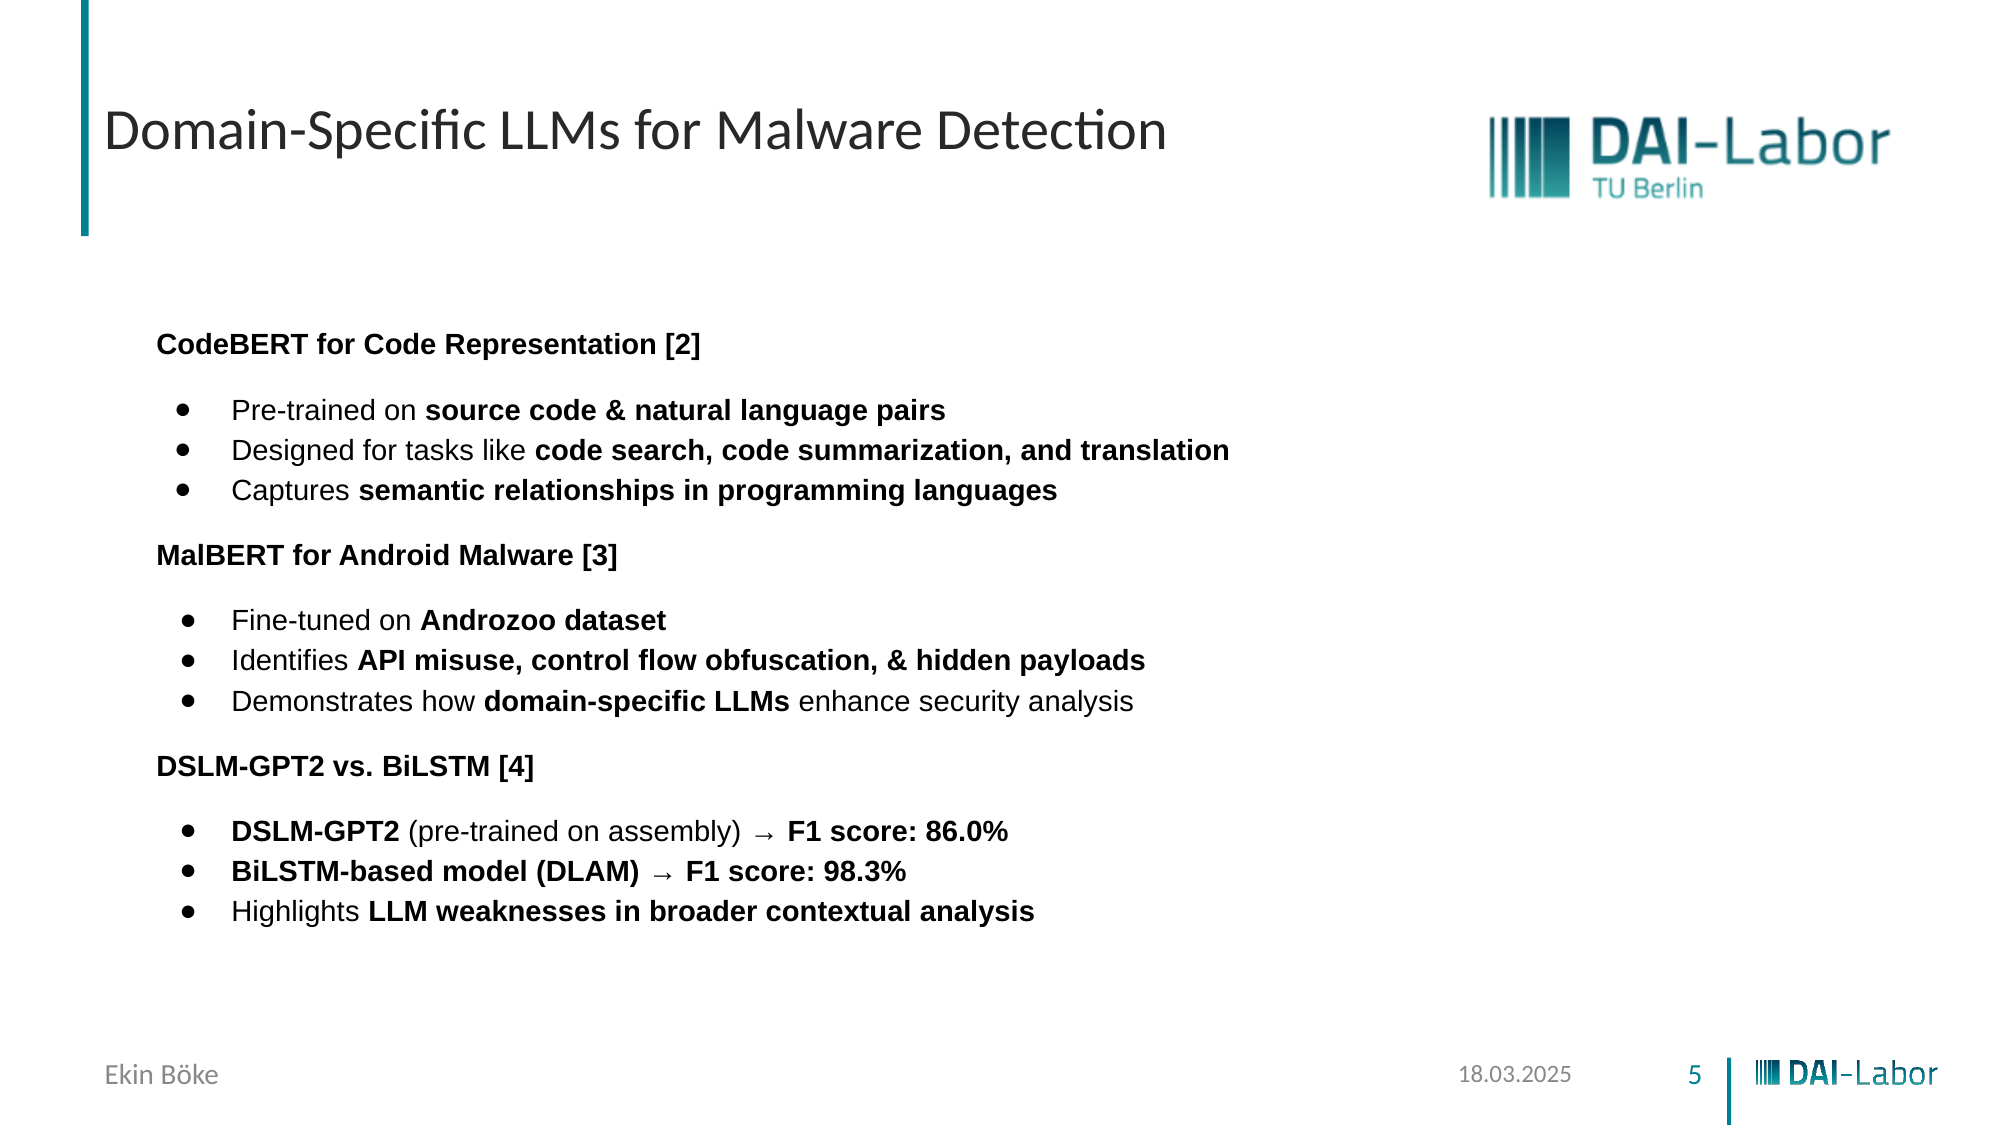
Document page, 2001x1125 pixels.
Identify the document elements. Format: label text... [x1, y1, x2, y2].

footer Ekin Böke [104, 1042, 1408, 1103]
picture [1465, 79, 2000, 220]
text_box CodeBERT for Code Representation [2] Pre-trained on source code & natural language pairs Designed for tasks like code search, code summarization, and translation Captures semantic relationships in programming languages MalBERT for Android Malware [3] Fine-tuned on Androzoo dataset Identifies API misuse, control flow obfuscation, & hidden payloads Demonstrates how domain-specific LLMs enhance security analysis DSLM-GPT2 vs. BiLSTM [4] DSLM-GPT2 (pre-trained on assembly) → F1 score: 86.0% BiLSTM-based model (DLAM) → F1 score: 98.3% Highlights LLM weaknesses in broader contextual analysis [141, 310, 1613, 967]
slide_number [1431, 1042, 1588, 1103]
slide_number ‹#› [1612, 1042, 1703, 1103]
picture [1756, 1060, 1938, 1085]
title Domain-Specific LLMs for Malware Detection [104, 91, 1408, 237]
